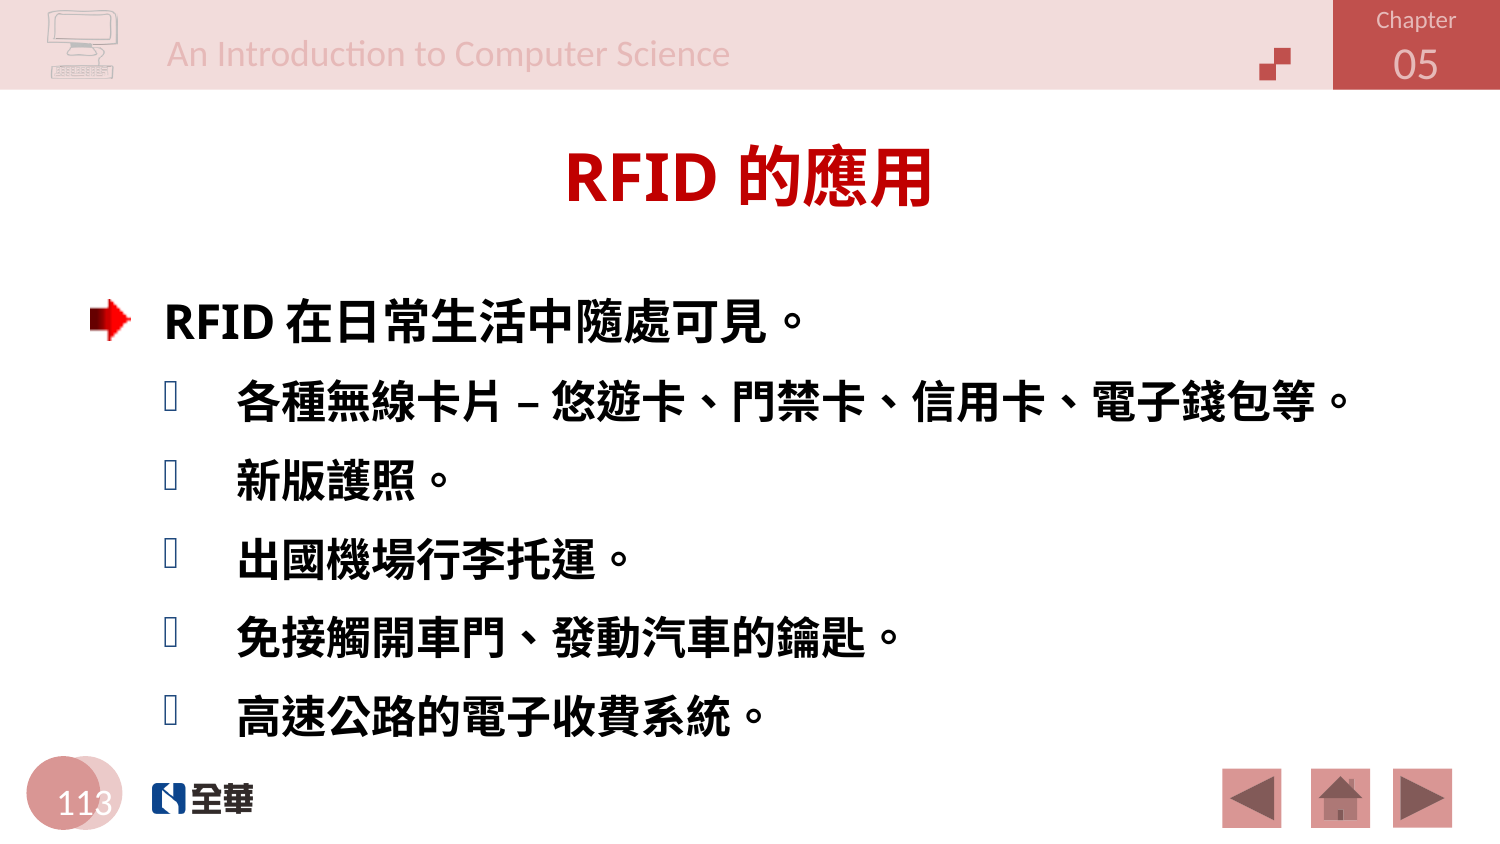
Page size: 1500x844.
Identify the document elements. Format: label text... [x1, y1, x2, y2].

picture [90, 299, 131, 341]
picture [47, 10, 118, 79]
list RFID在日常生活中隨處可見。 各種無線卡片 – 悠遊卡、門禁卡、信用卡、電子錢包等。 新版護照。 出國機場行李托運。 免接觸開車門、發動汽車的鑰匙。 高速公路的電子收費系統。 [75, 272, 1425, 754]
picture [152, 783, 253, 814]
title RFID的應用 [75, 104, 1425, 245]
